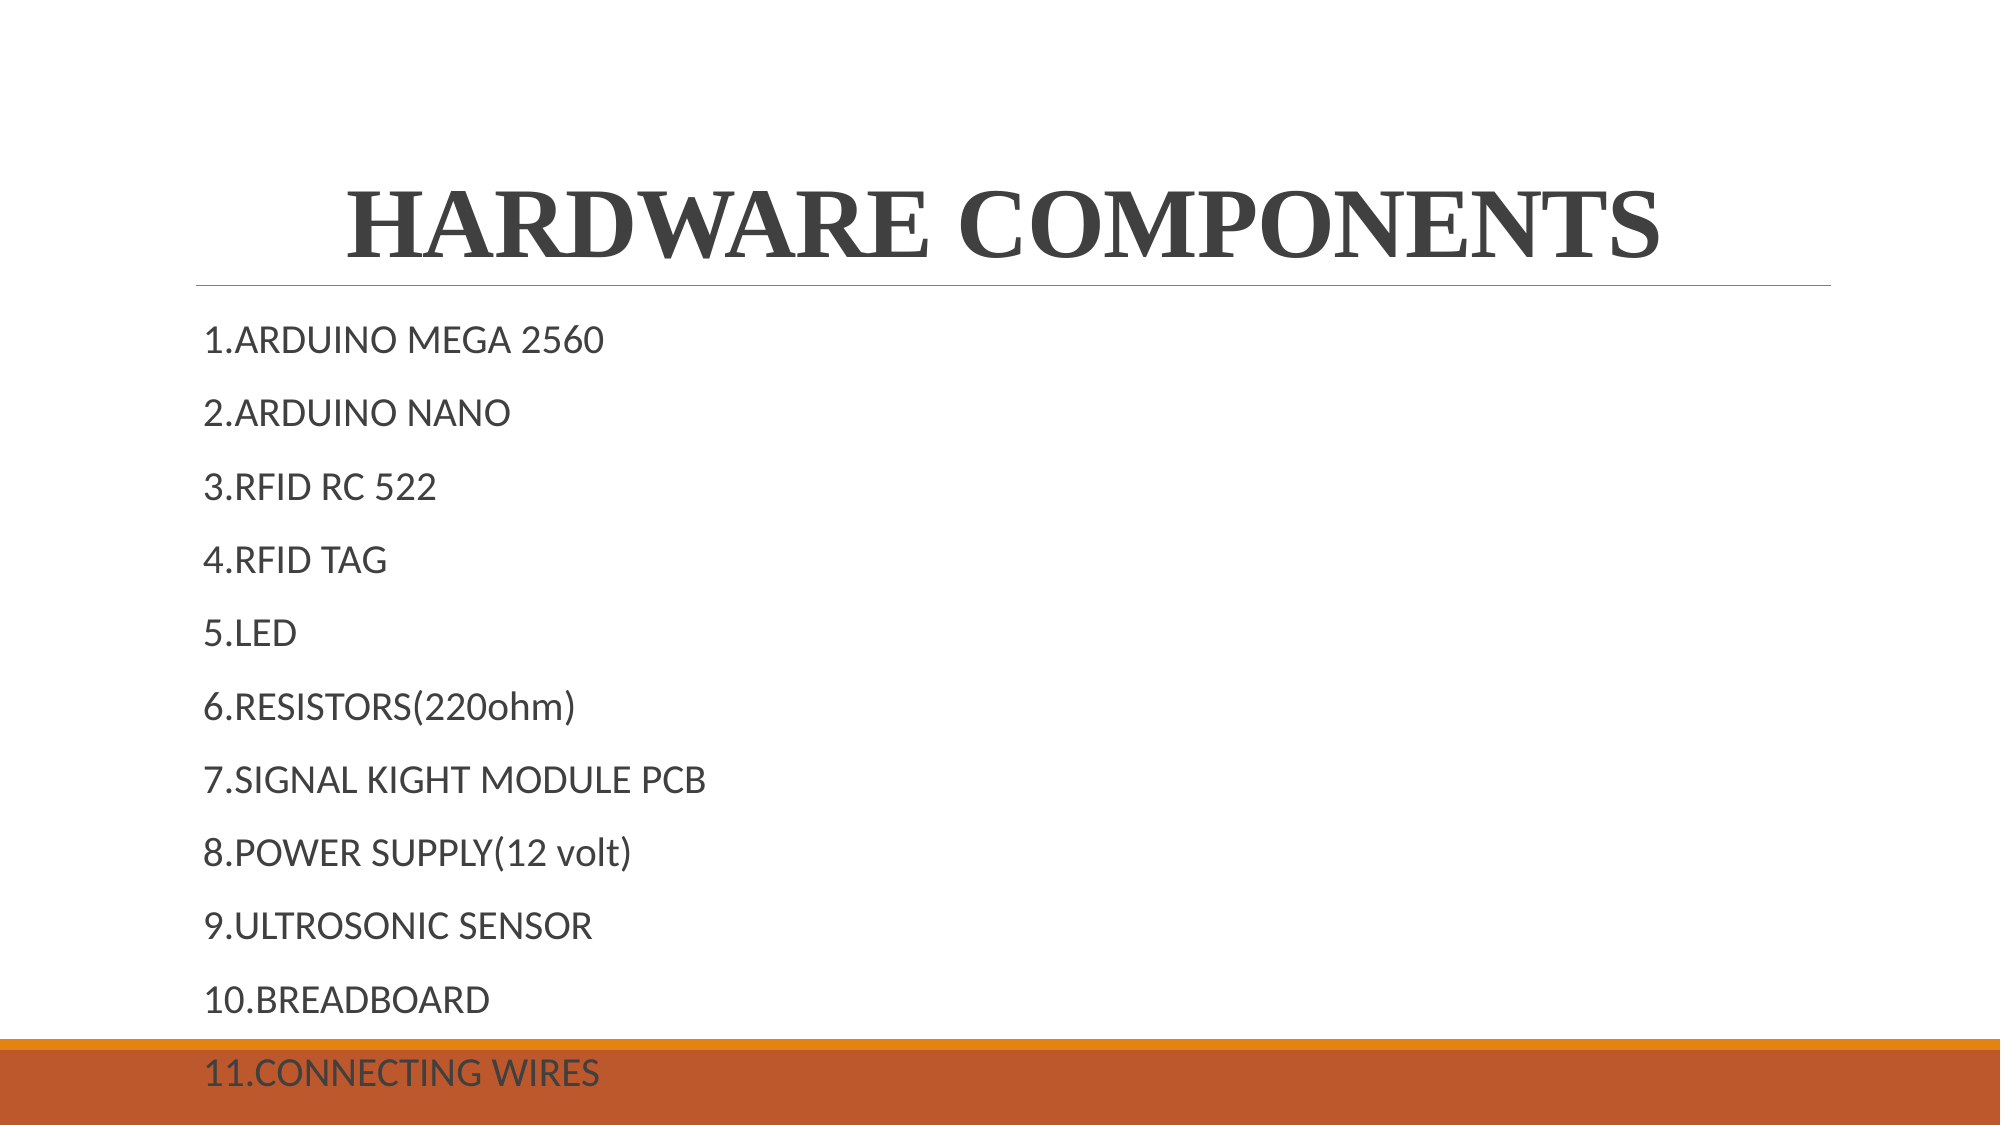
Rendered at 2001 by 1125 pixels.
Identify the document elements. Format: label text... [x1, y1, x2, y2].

list 1.ARDUINO MEGA 2560 2.ARDUINO NANO 3.RFID RC 522 4.RFID TAG 5.LED 6.RESISTORS(220ohm) 7.SIGNAL KIGHT MODULE PCB 8.POWER SUPPLY(12 volt) 9.ULTROSONIC SENSOR 10.BREADBOARD 11.CONNECTING WIRES [187, 310, 1813, 1106]
title HARDWARE COMPONENTS [180, 47, 1830, 285]
